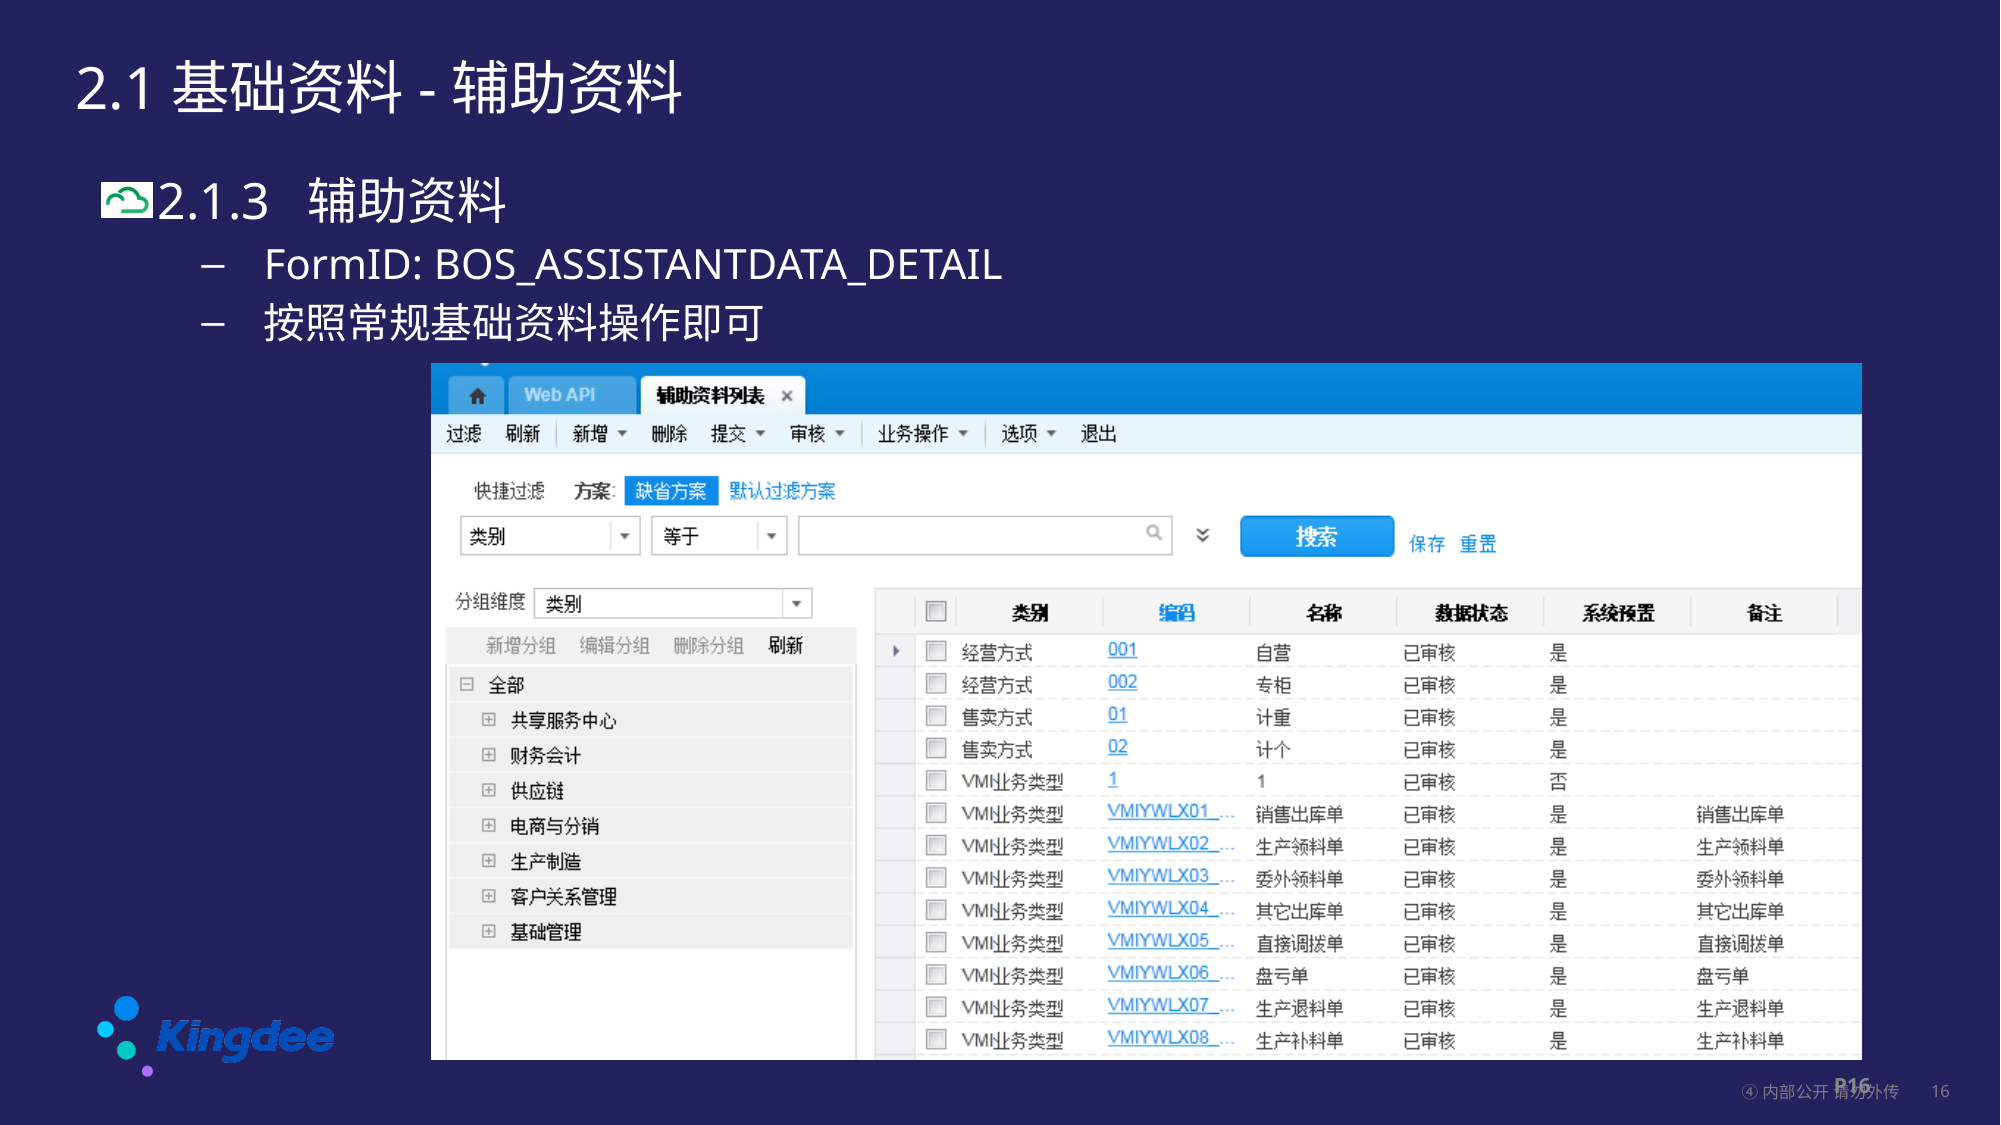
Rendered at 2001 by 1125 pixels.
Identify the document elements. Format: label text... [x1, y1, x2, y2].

picture [431, 363, 1862, 1060]
picture [101, 182, 153, 218]
title 2.1基础资料-辅助资料 [60, 35, 1526, 138]
picture [97, 1005, 334, 1077]
list 2.1.3 辅助资料 FormID: BOS_ASSISTANTDATA_DETAIL 按照常规基础资料操作即可 [86, 162, 1910, 1005]
